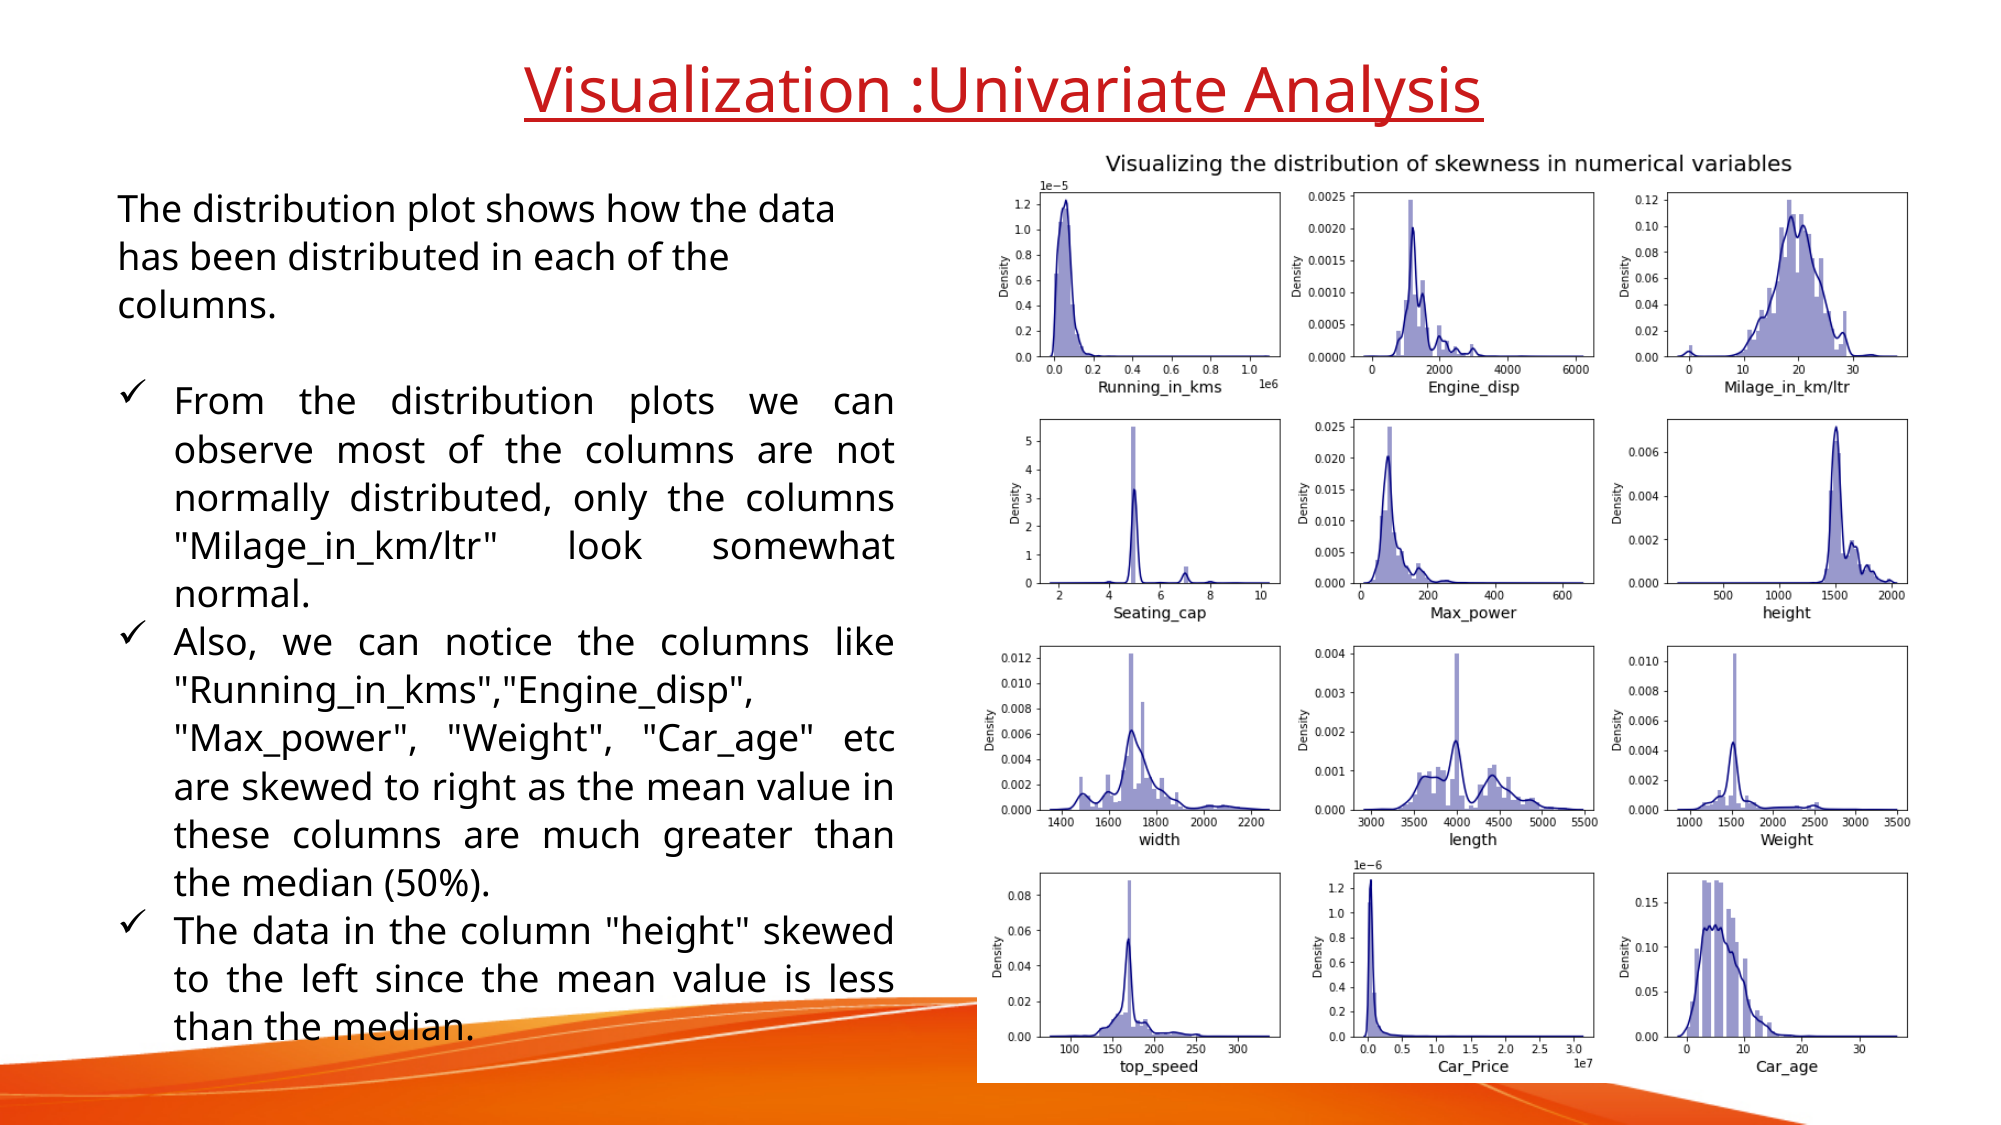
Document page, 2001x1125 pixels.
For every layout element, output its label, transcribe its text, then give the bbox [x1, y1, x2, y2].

text_box The distribution plot shows how the data has been distributed in each of the columns. From the distribution plots we can observe most of the columns are not normally distributed, only the columns "Milage_in_km/ltr" look somewhat normal. Also, we can notice the columns like "Running_in_kms","Engine_disp", "Max_power", "Weight", "Car_age" etc are skewed to right as the mean value in these columns are much greater than the median (50%). The data in the column "height" skewed to the left since the mean value is less than the median. [102, 174, 911, 1056]
picture [0, 0, 2000, 1125]
text_box Visualization :Univariate Analysis [102, 42, 1906, 133]
